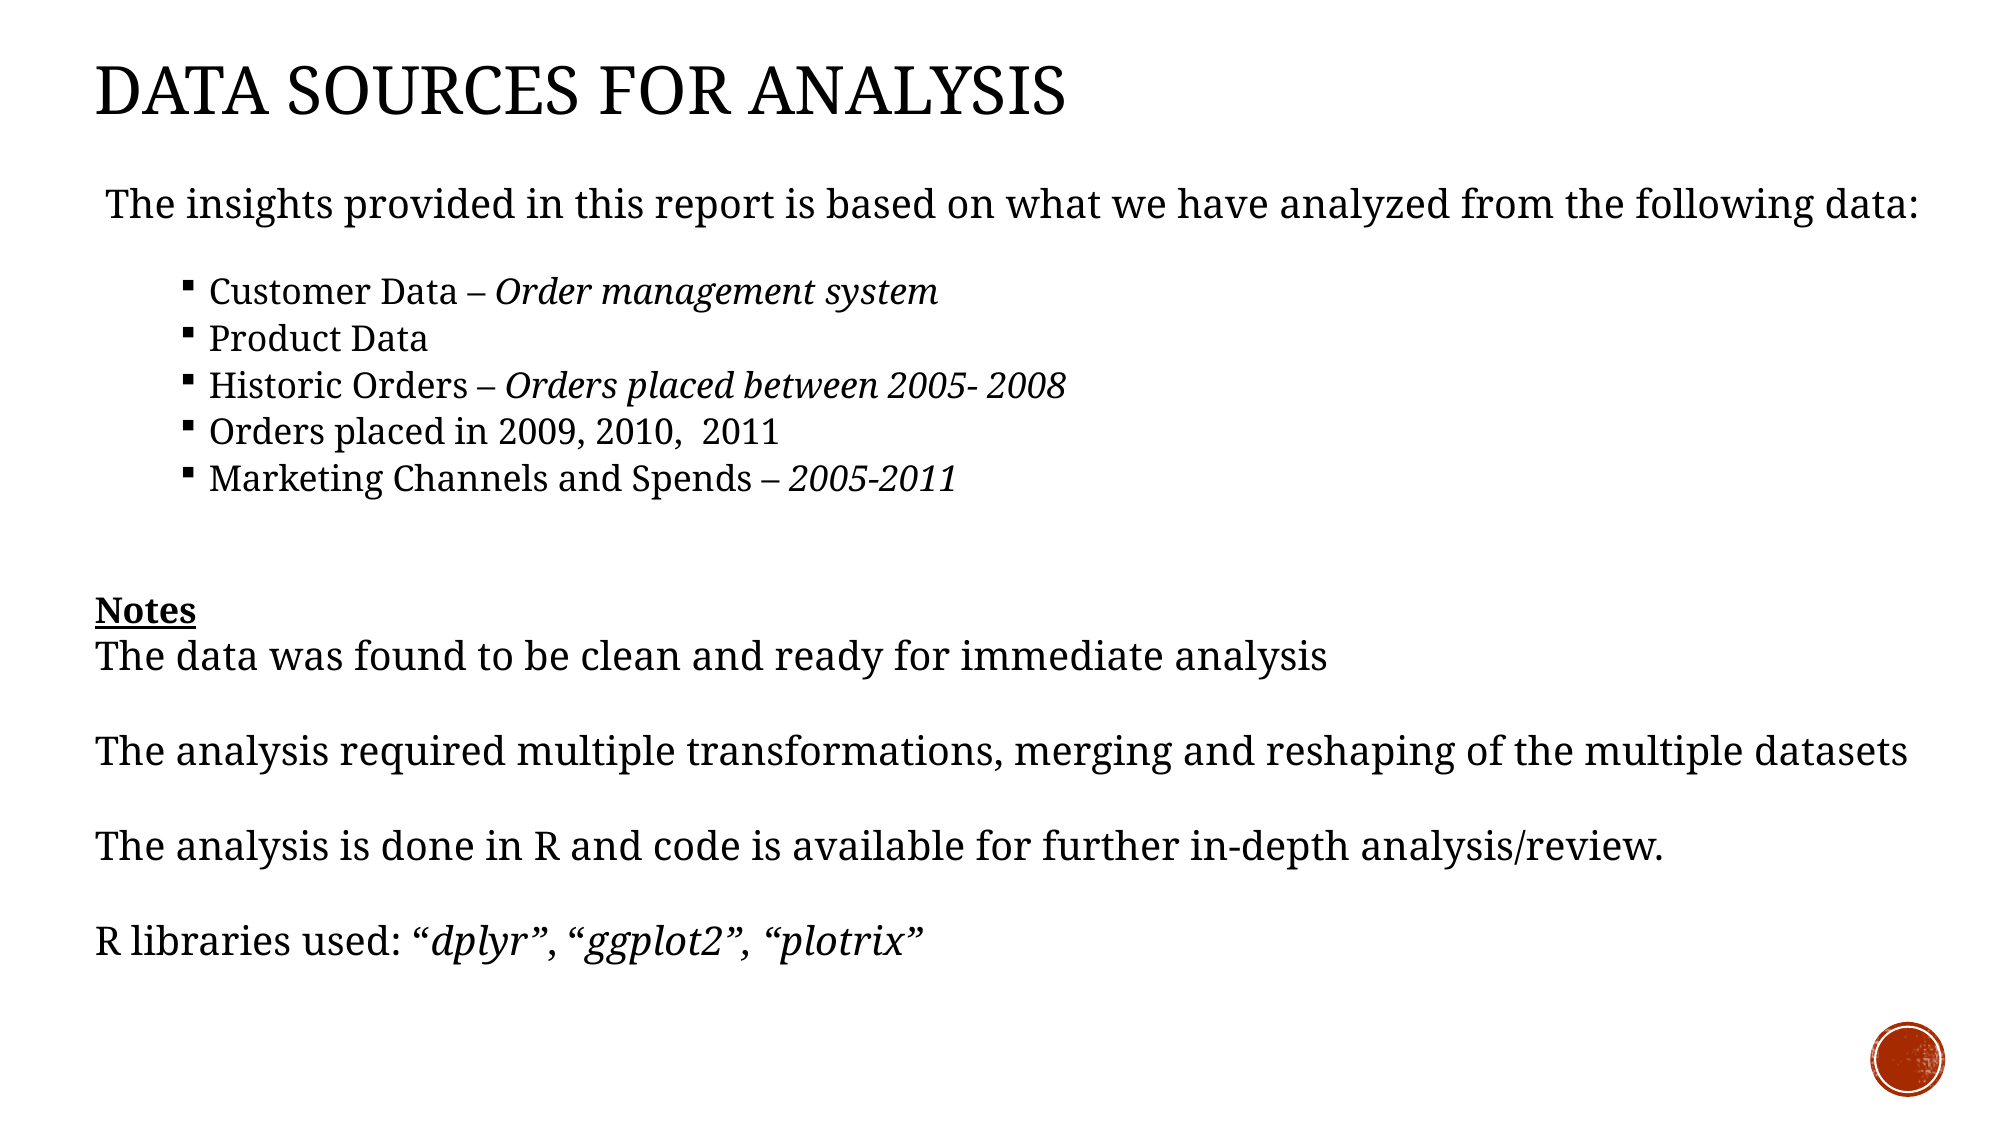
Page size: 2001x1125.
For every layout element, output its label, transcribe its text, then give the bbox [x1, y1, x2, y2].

title Data Sources for analysis [79, 36, 1927, 150]
list The insights provided in this report is based on what we have analyzed from the following data: Customer Data – Order management system Product Data Historic Orders – Orders placed between 2005- 2008 Orders placed in 2009, 2010, 2011 Marketing Channels and Spends – 2005-2011 Notes The data was found to be clean and ready for immediate analysis The analysis required multiple transformations, merging and reshaping of the multiple datasets The analysis is done in R and code is available for further in-depth analysis/review. R libraries used: “dplyr”, “ggplot2”, “plotrix” [79, 171, 1941, 1013]
